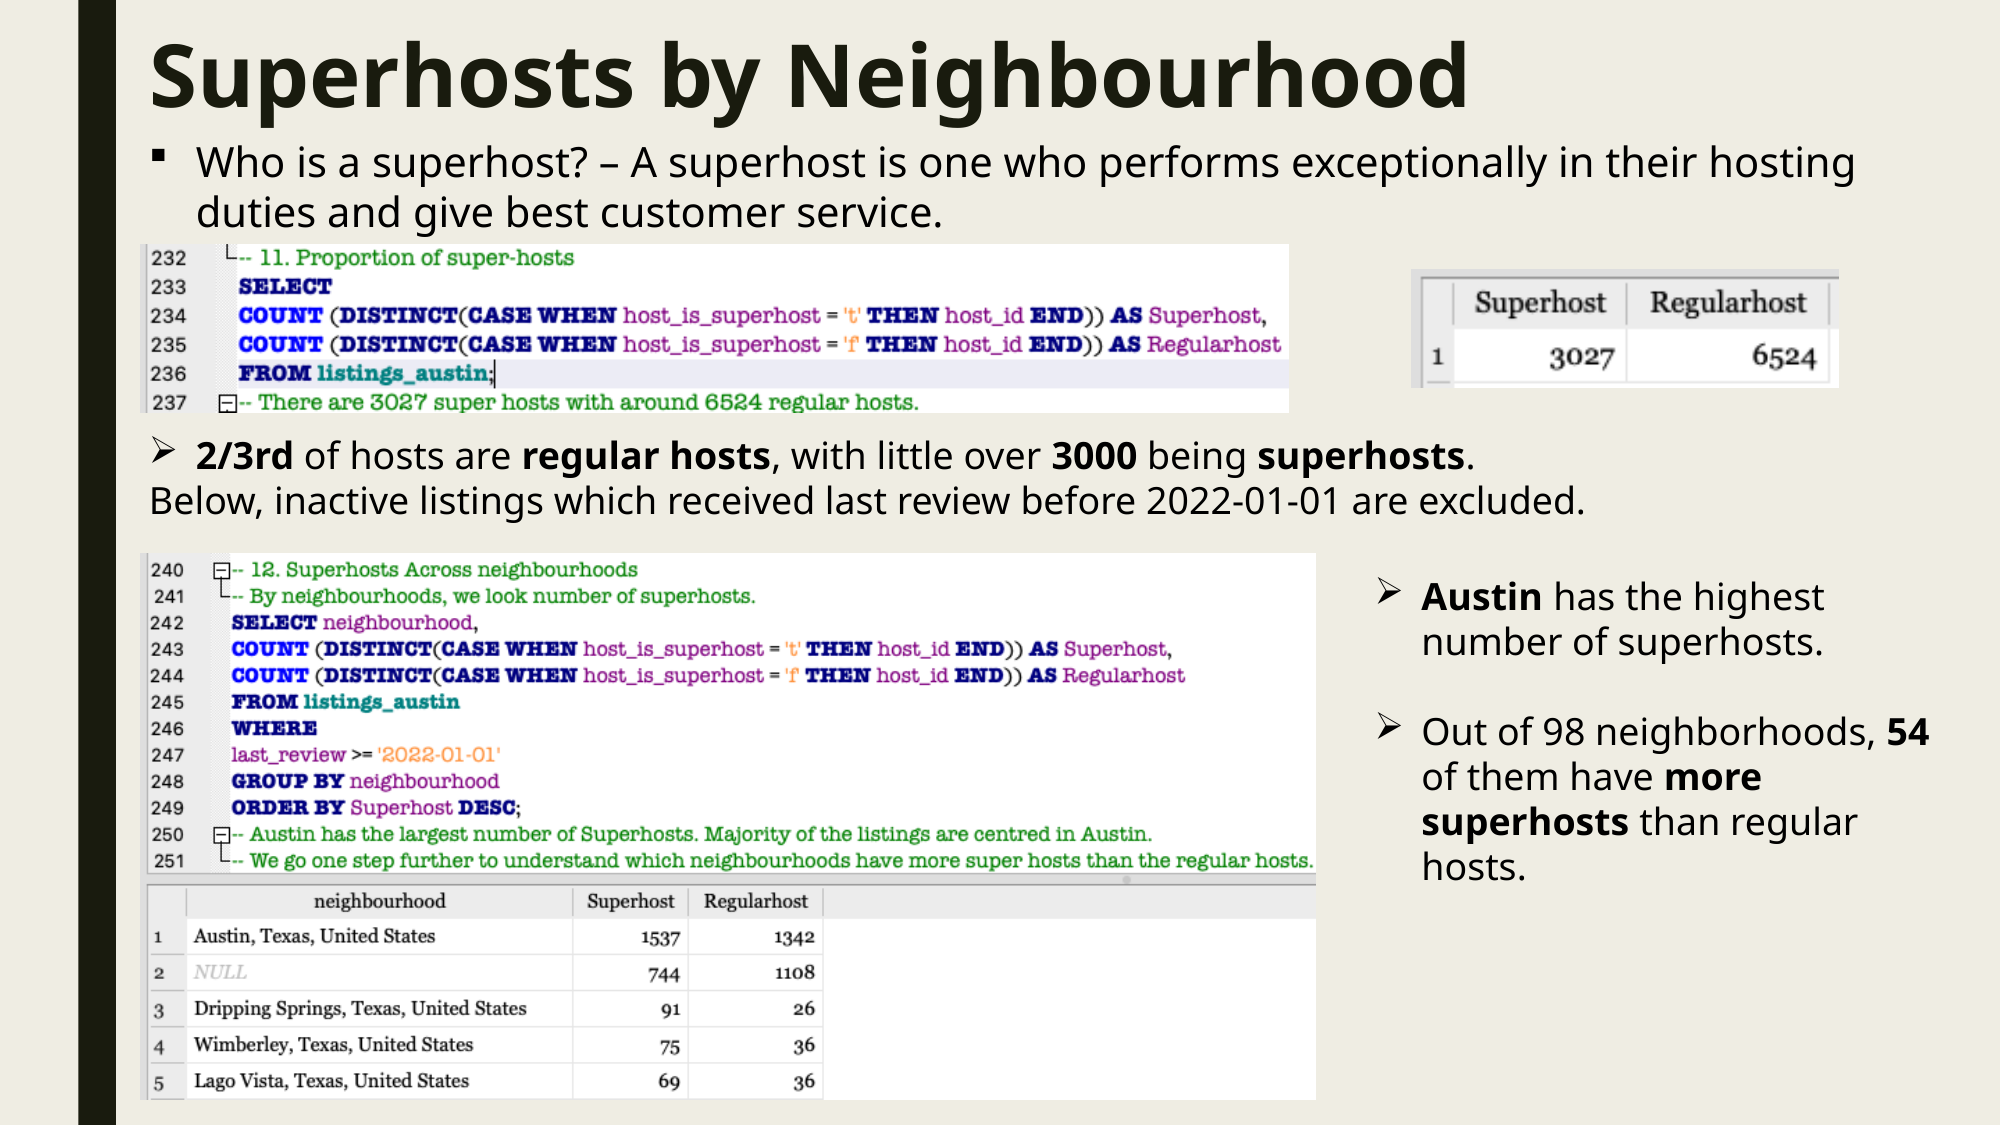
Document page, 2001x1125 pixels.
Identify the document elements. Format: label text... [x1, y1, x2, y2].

text_box 2/3rd of hosts are regular hosts, with little over 3000 being superhosts. Below, inactive listings which received last review before 2022-01-01 are excluded. [134, 424, 1962, 530]
picture [1411, 269, 1839, 389]
text_box Who is a superhost? – A superhost is one who performs exceptionally in their hosting duties and give best customer service. [134, 128, 1962, 243]
title Superhosts by Neighbourhood [134, 25, 1800, 128]
text_box Austin has the highest number of superhosts. Out of 98 neighborhoods, 54 of them have more superhosts than regular hosts. [1359, 565, 1962, 896]
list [140, 244, 1289, 413]
picture [140, 553, 1316, 1100]
